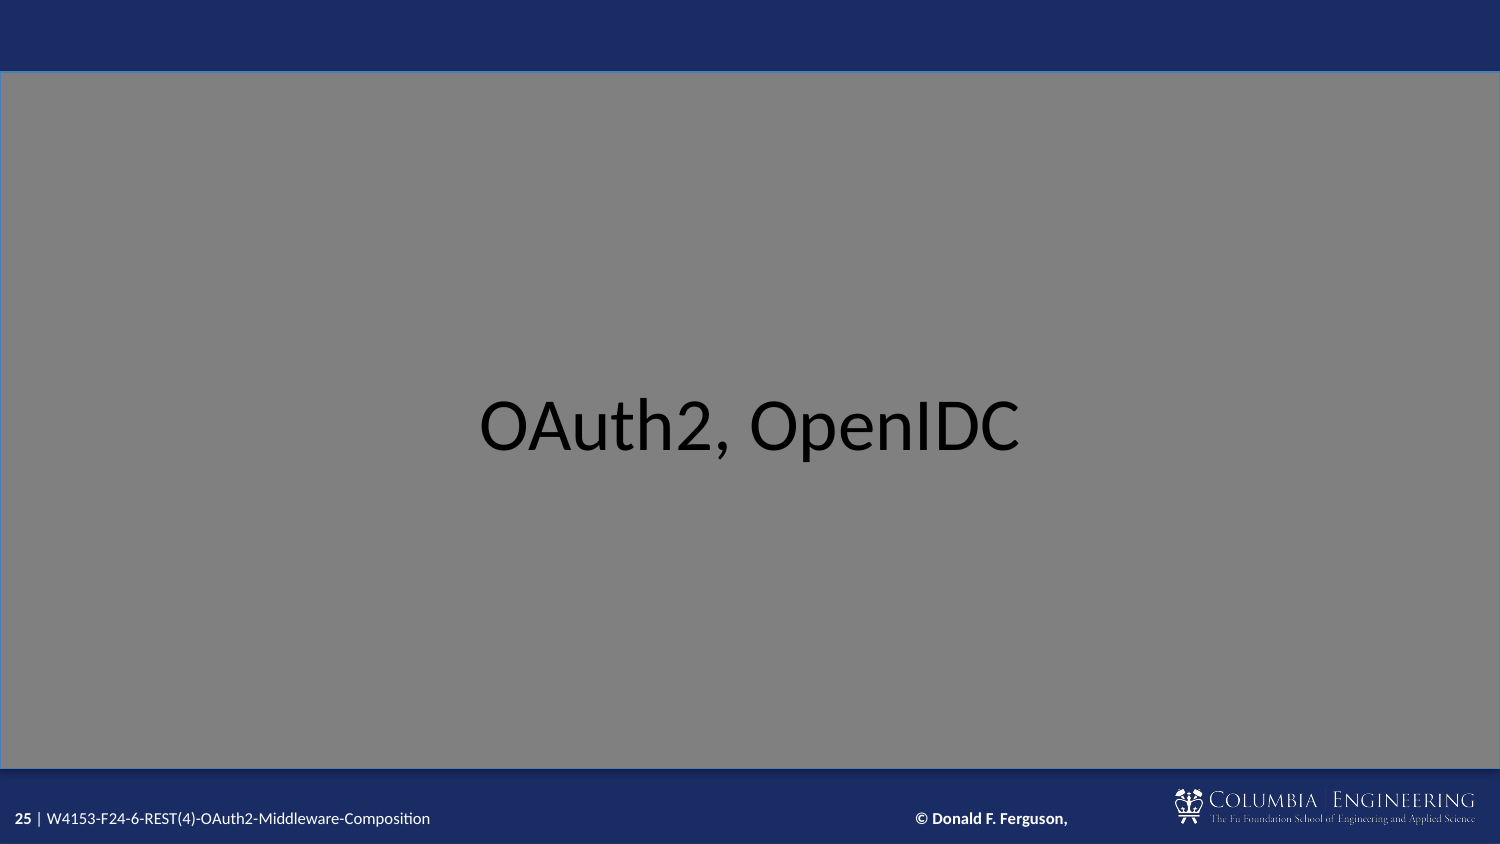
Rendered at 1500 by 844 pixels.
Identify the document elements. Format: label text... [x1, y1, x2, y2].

picture [1174, 787, 1475, 825]
text_box [1113, 776, 1500, 844]
text_box 25 | W4153-F24-6-REST(4)-OAuth2-Middleware-Composition © Donald F. Ferguson, 2024 [0, 770, 1113, 844]
text_box OAuth2, OpenIDC [0, 71, 1500, 769]
